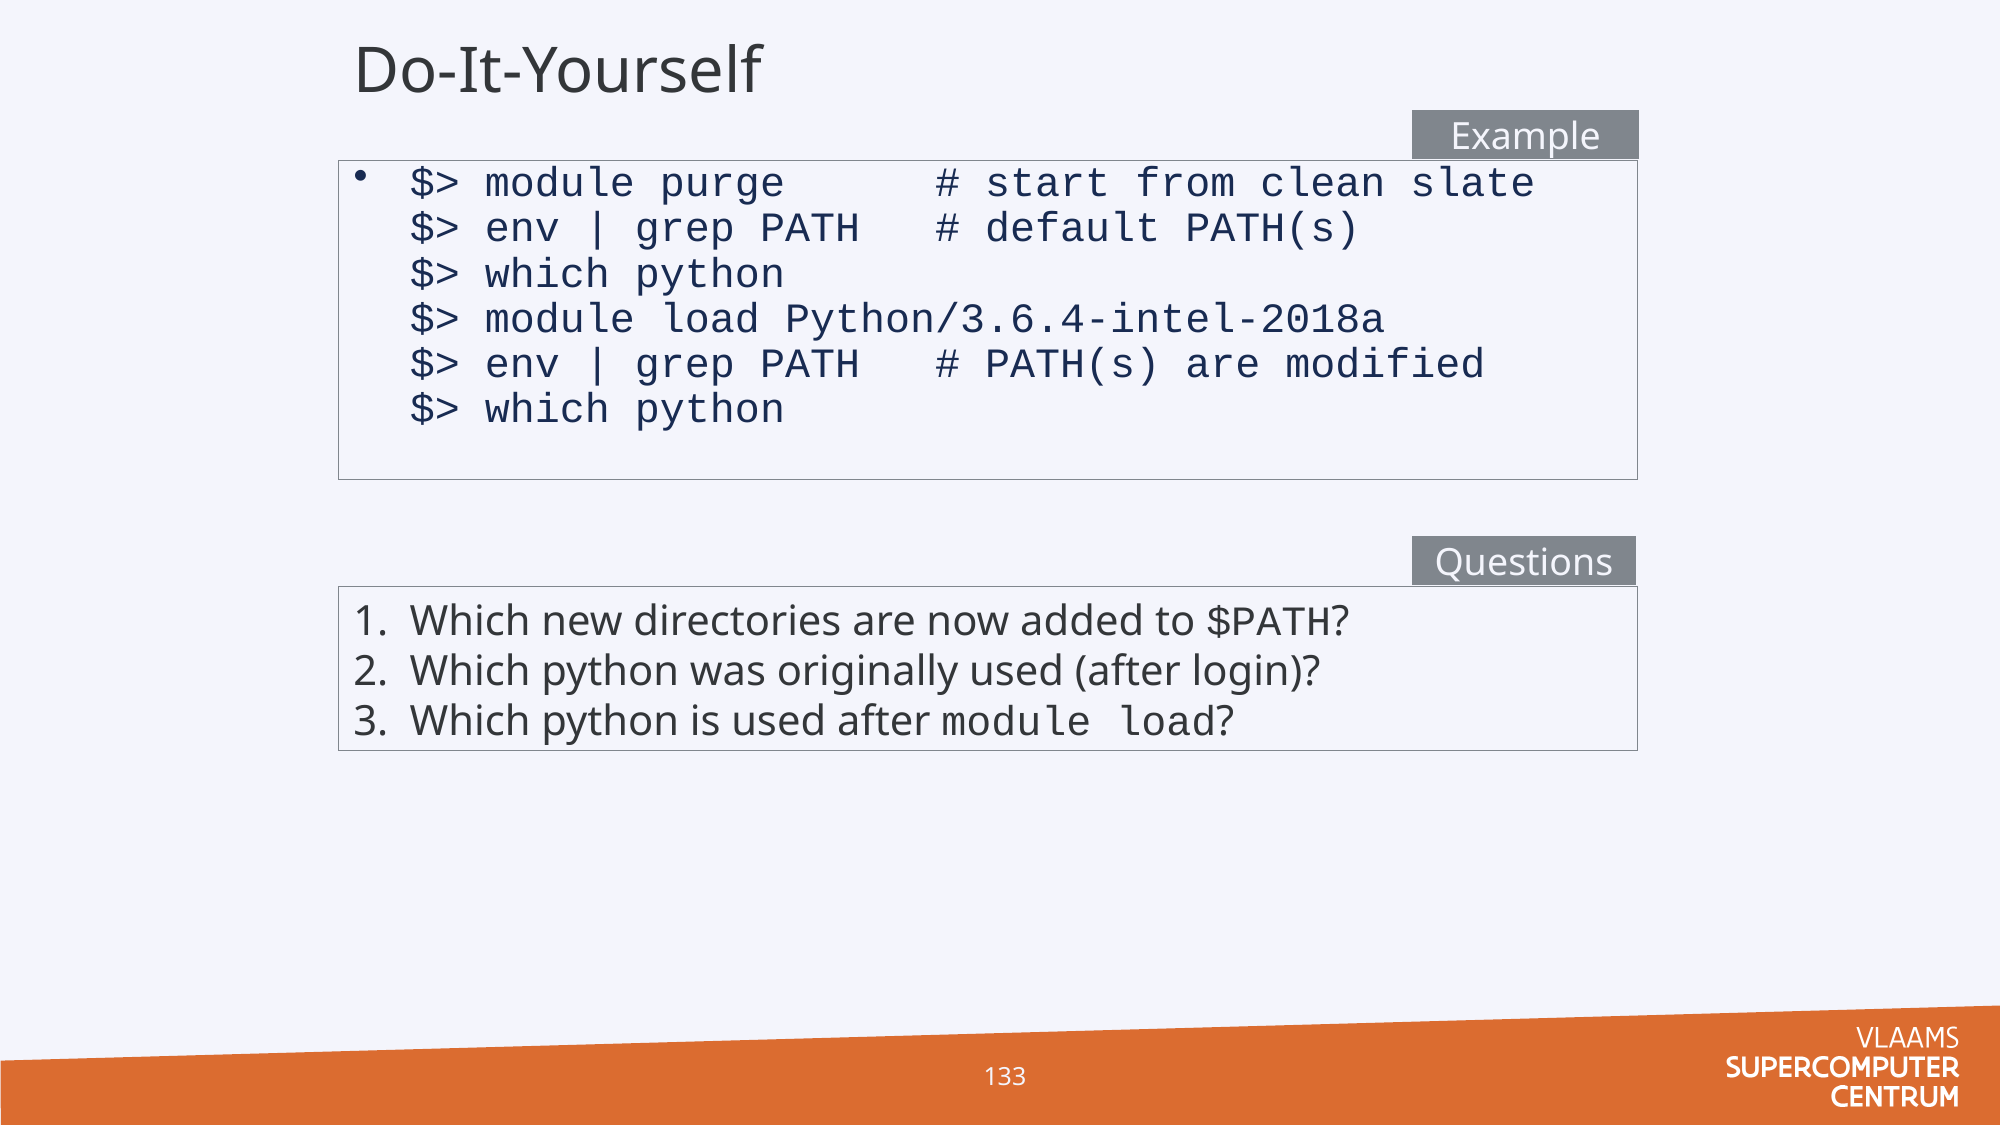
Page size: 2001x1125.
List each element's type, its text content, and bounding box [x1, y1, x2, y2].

title Do-It-Yourself [338, 29, 1706, 114]
slide_number 133 [958, 1047, 1042, 1108]
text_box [338, 537, 1638, 753]
picture [1725, 1021, 1960, 1117]
title $> module purge # start from clean slate $> env | grep PATH # default PATH(s) $> which python $> module load Python/3.6.4-intel-2018a $> env | grep PATH # PATH(s) are modified $> which python [338, 160, 1638, 480]
text_box Example [1412, 110, 1639, 159]
